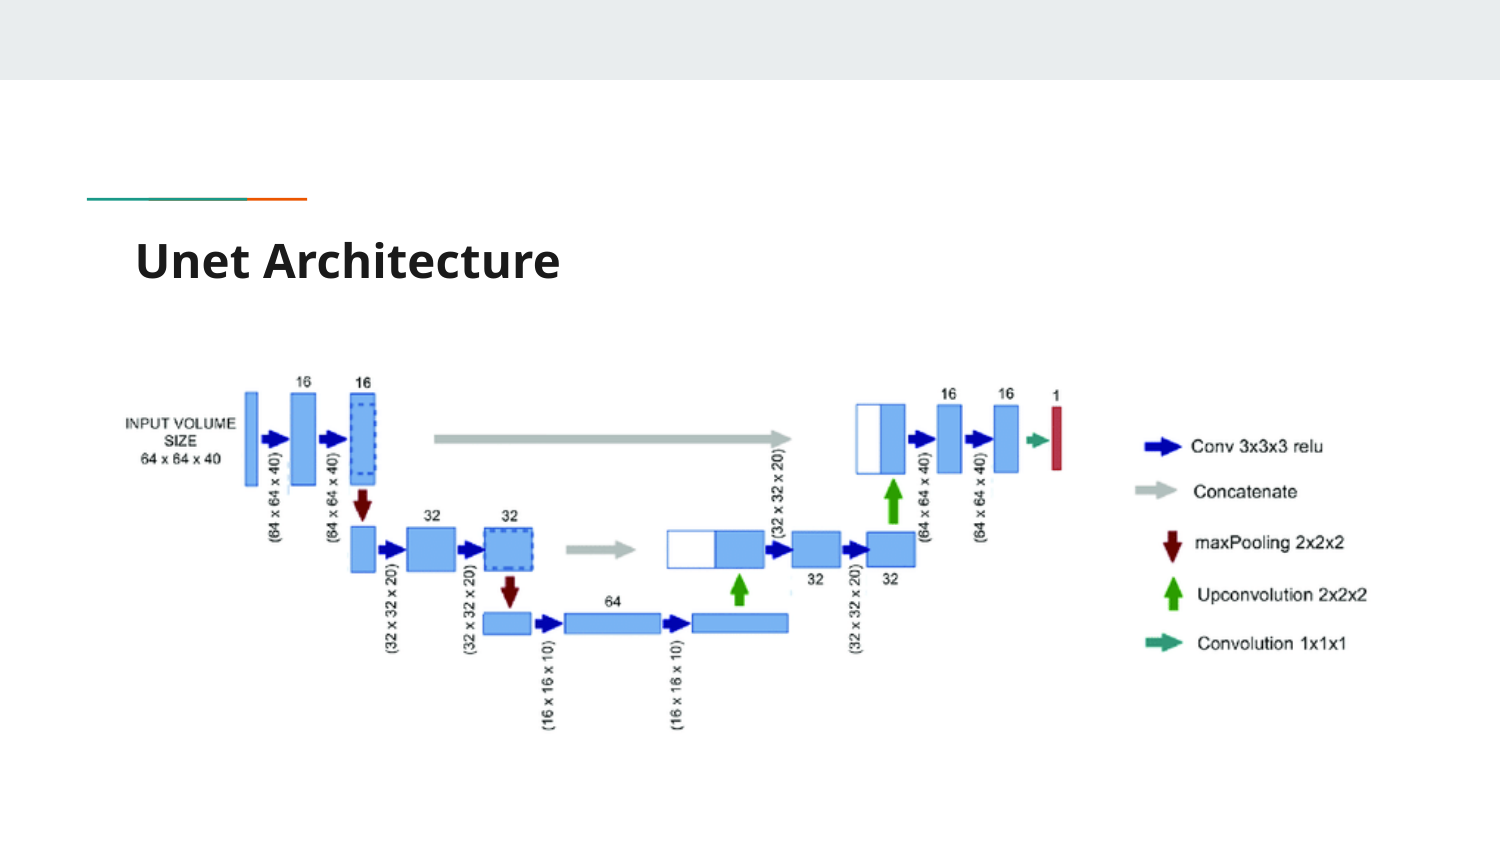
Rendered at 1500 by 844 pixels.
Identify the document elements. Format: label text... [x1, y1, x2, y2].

picture [119, 368, 1371, 735]
title Unet Architecture [119, 216, 1381, 305]
